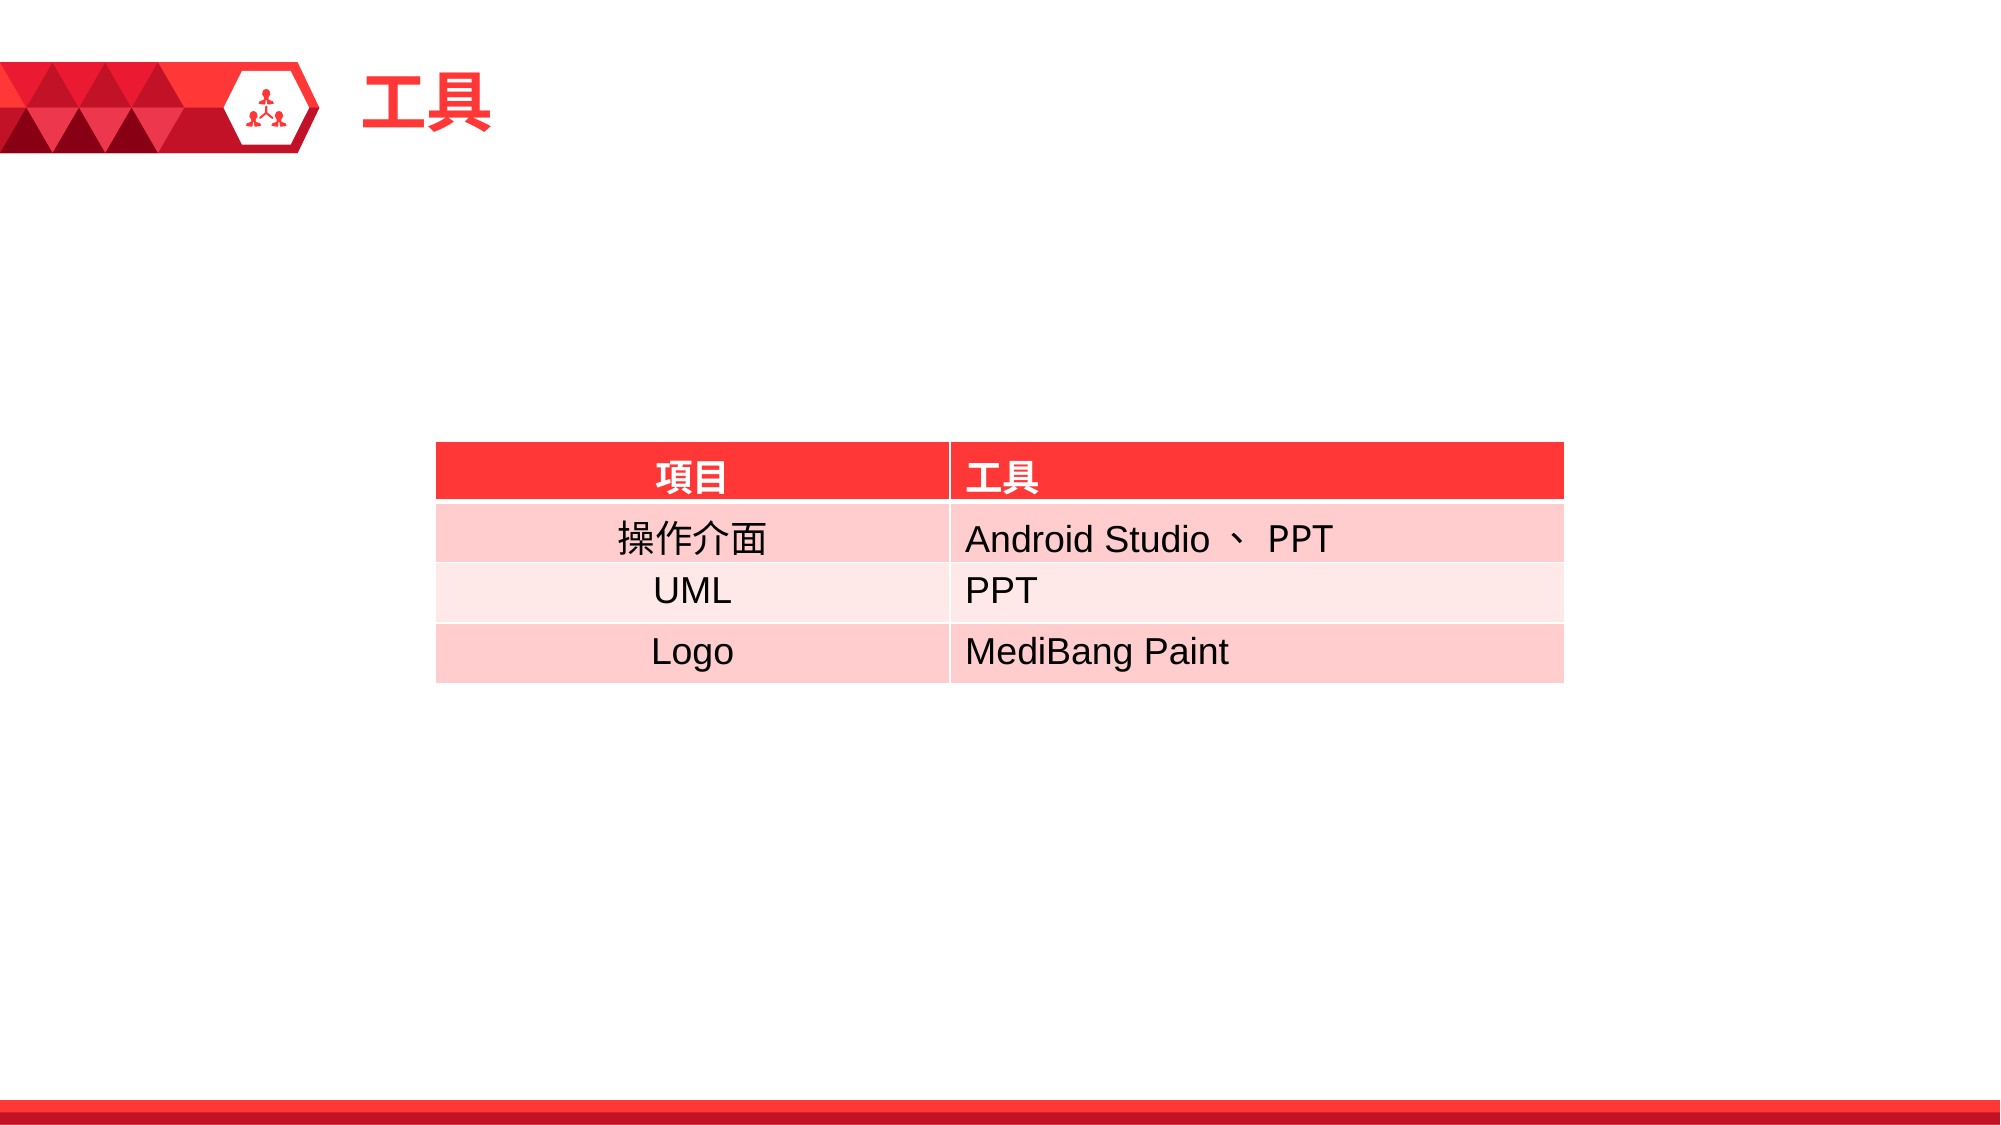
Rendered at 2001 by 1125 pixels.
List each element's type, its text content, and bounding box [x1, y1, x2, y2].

table_cell MediBang Paint [951, 624, 1564, 683]
table_cell Logo [436, 624, 949, 683]
table_cell UML [436, 563, 949, 622]
table_header 項目 [436, 442, 949, 499]
table_cell 操作介面 [436, 504, 949, 562]
table_header 工具 [951, 442, 1564, 499]
text_box 工具 [345, 52, 980, 147]
table_cell Android Studio、PPT [951, 504, 1564, 562]
table_cell PPT [951, 563, 1564, 622]
